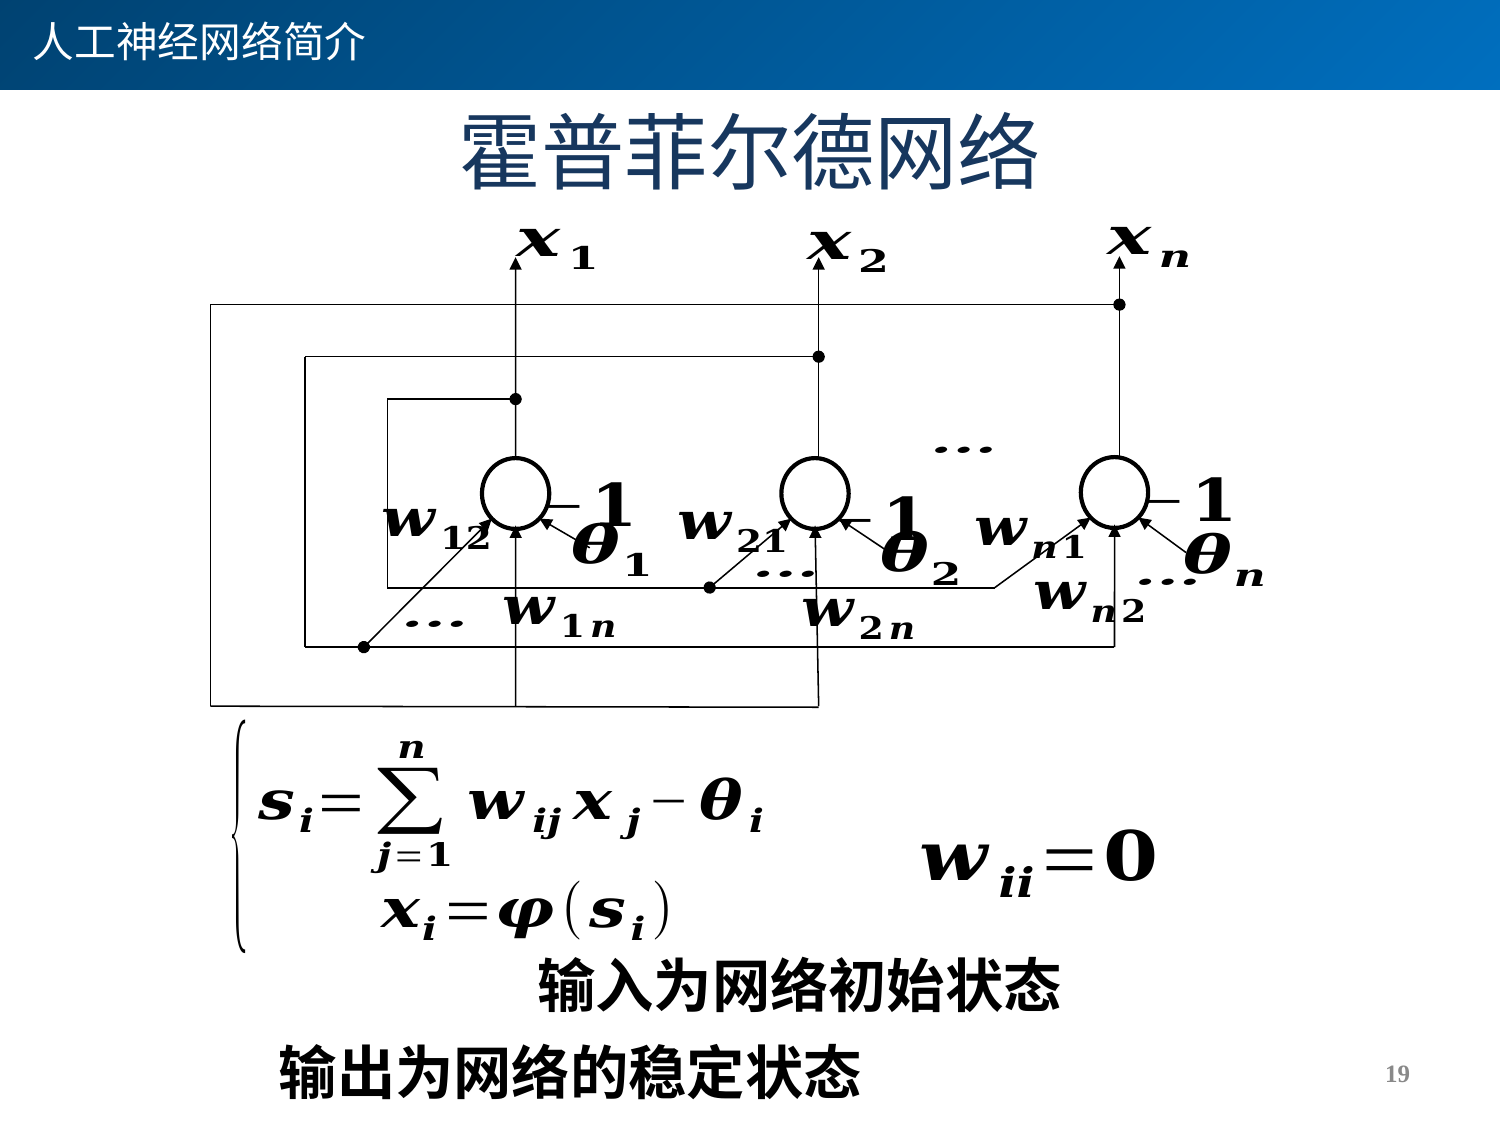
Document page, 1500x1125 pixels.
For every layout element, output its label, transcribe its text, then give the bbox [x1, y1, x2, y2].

slide_number 19 [1074, 1042, 1425, 1103]
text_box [210, 208, 1268, 708]
list 人工神经网络简介 [17, 8, 561, 80]
title 霍普菲尔德网络 [75, 91, 1425, 208]
